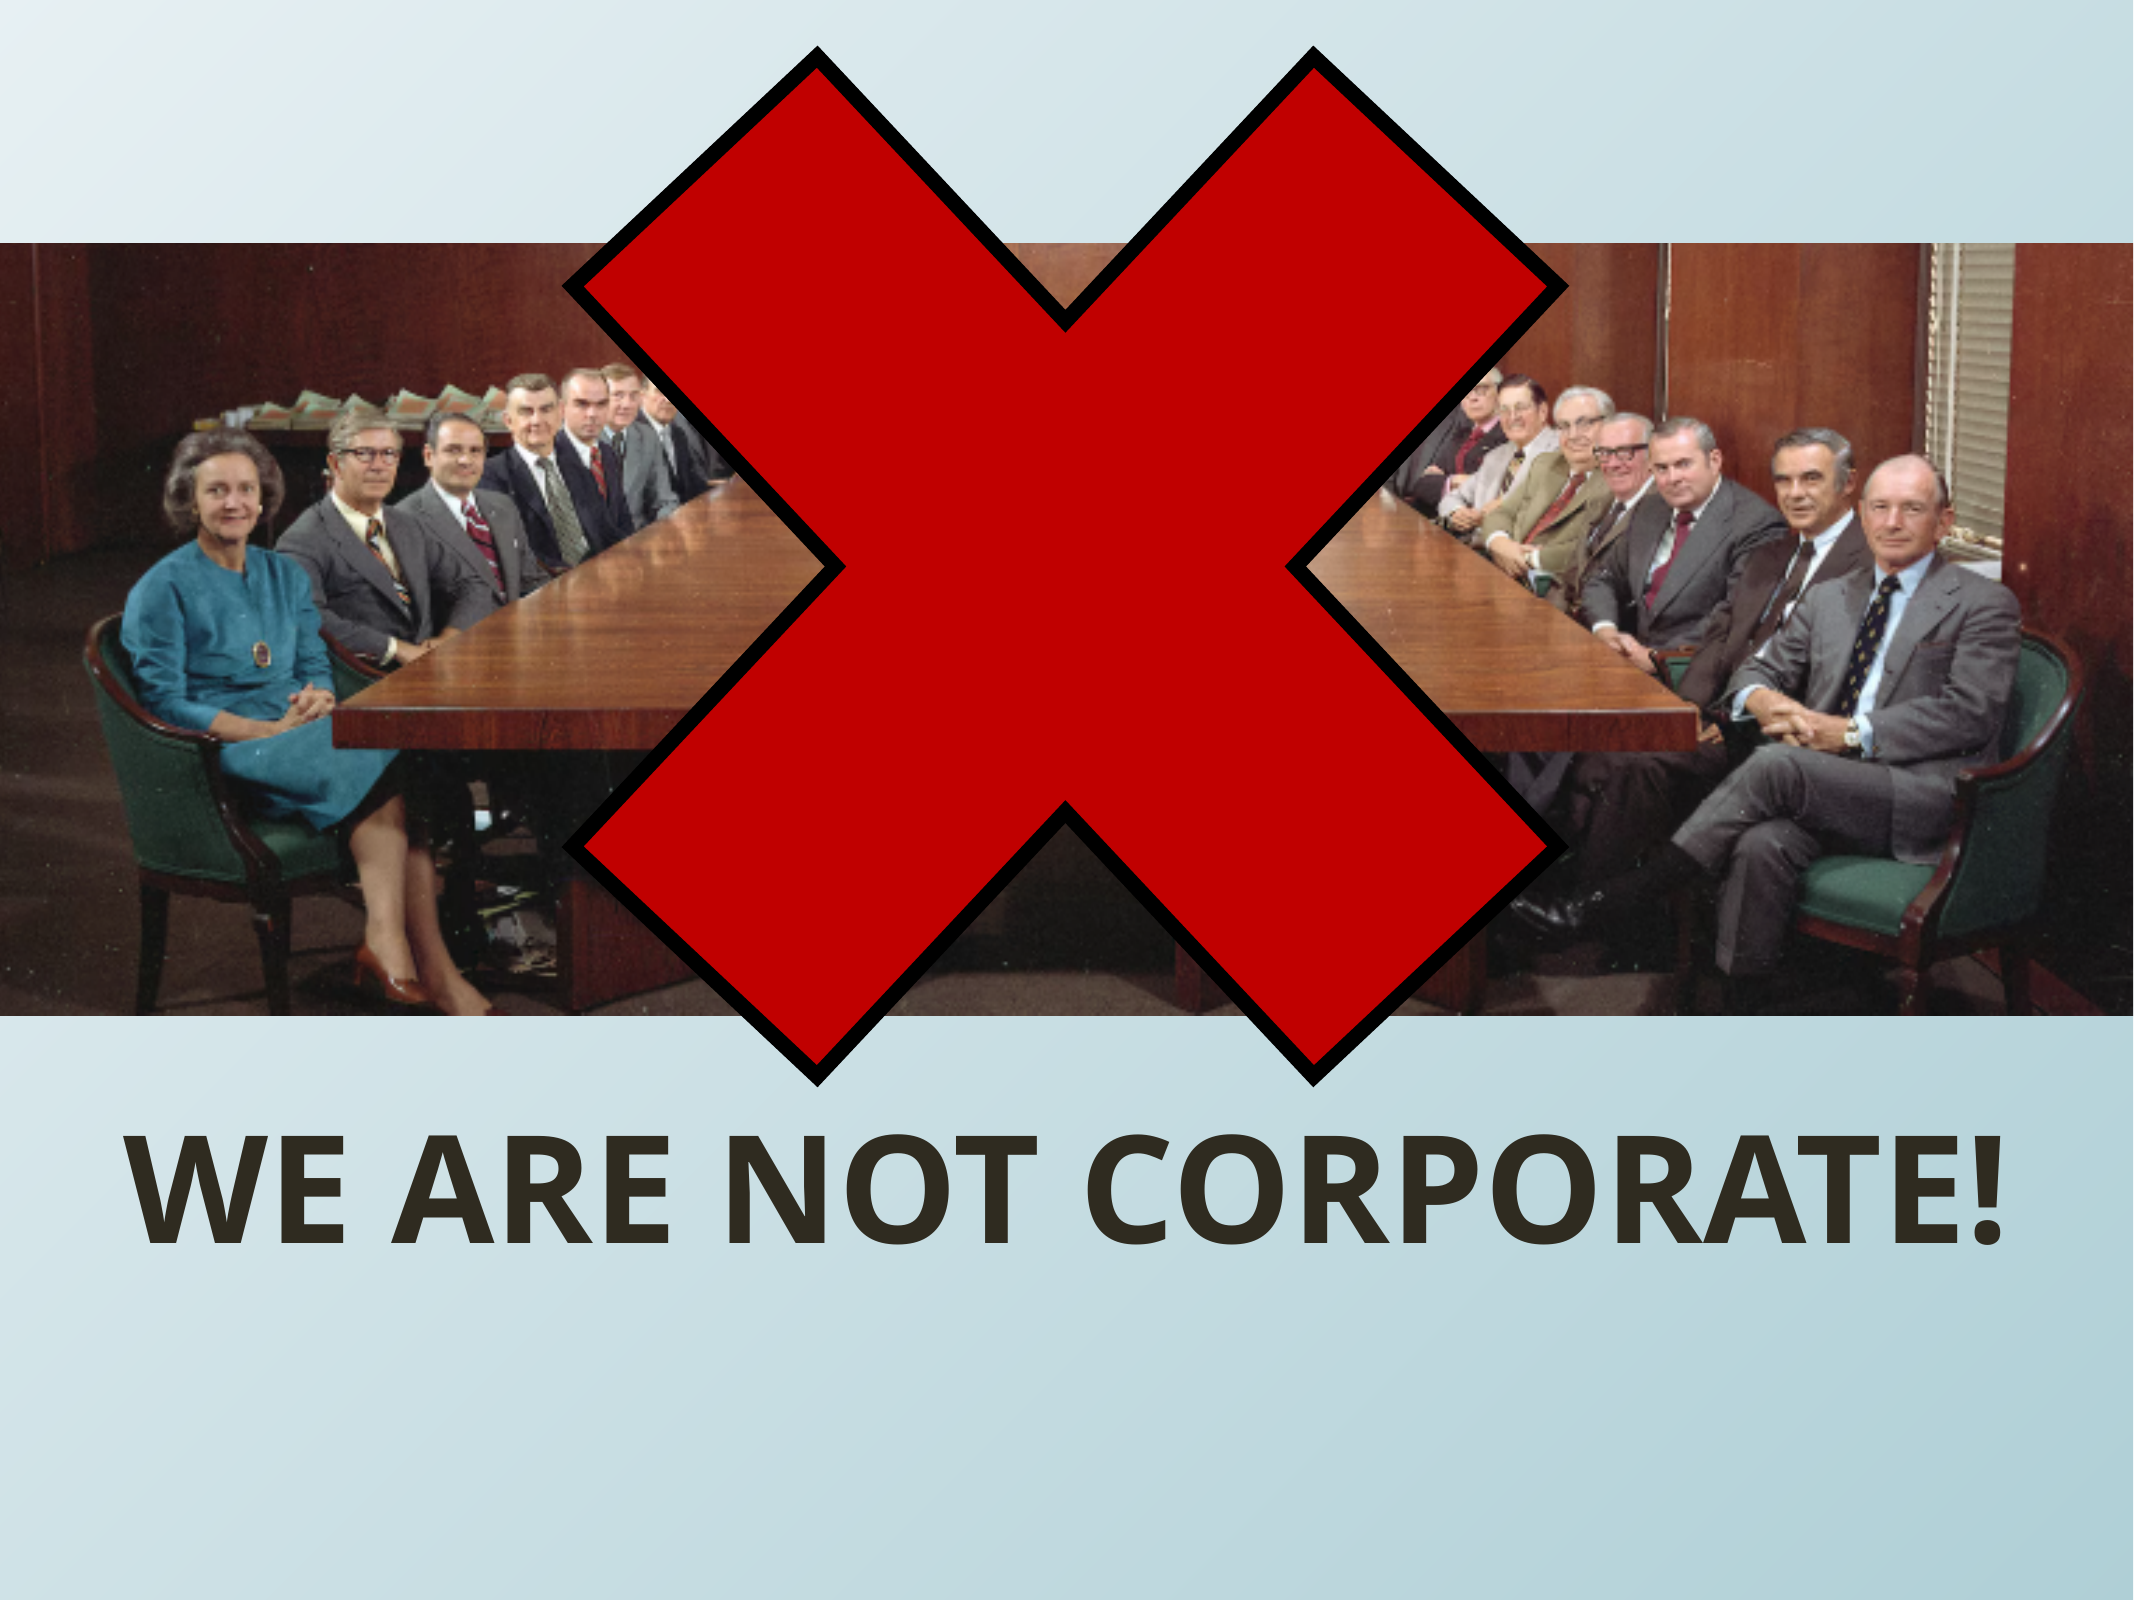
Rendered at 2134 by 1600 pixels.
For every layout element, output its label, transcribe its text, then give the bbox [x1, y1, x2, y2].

picture [0, 242, 2134, 1016]
text_box [1255, 1016, 1380, 1078]
text_box [1138, 55, 1513, 242]
text_box WE ARE NOT CORPORATE! [108, 1085, 2025, 1281]
text_box [751, 1016, 876, 1078]
text_box [618, 55, 993, 242]
